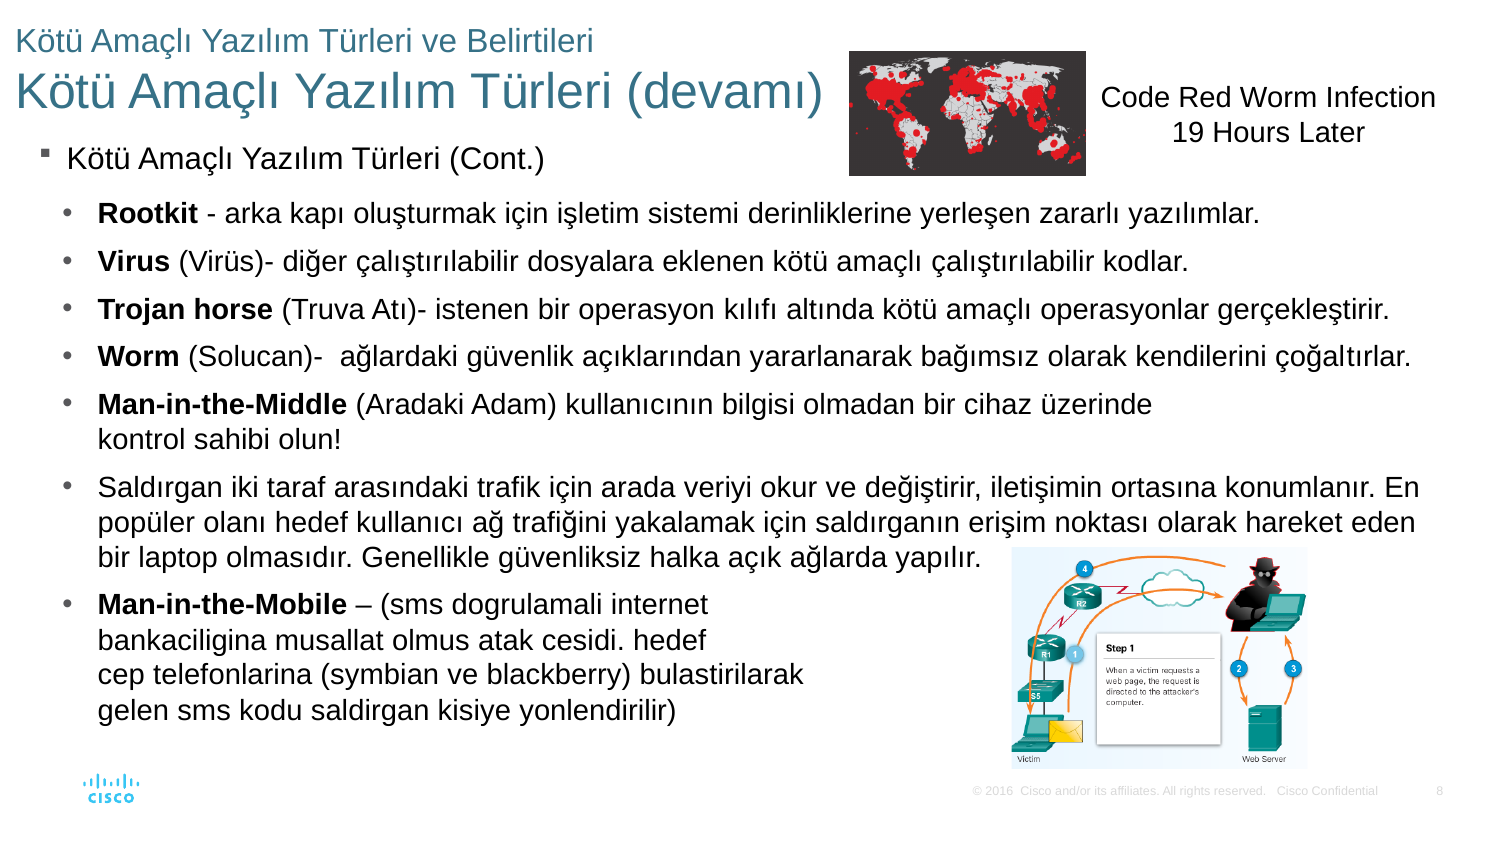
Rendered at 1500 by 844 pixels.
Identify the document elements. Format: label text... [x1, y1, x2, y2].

picture [1011, 546, 1308, 769]
list Kötü Amaçlı Yazılım Türleri (Cont.) Rootkit - arka kapı oluşturmak için işletim sistemi derinliklerine yerleşen zararlı yazılımlar. Virus (Virüs)- diğer çalıştırılabilir dosyalara eklenen kötü amaçlı çalıştırılabilir kodlar. Trojan horse (Truva Atı)- istenen bir operasyon kılıfı altında kötü amaçlı operasyonlar gerçekleştirir. Worm (Solucan)- ağlardaki güvenlik açıklarından yararlanarak bağımsız olarak kendilerini çoğaltırlar. Man-in-the-Middle (Aradaki Adam) kullanıcının bilgisi olmadan bir cihaz üzerinde kontrol sahibi olun! Saldırgan iki taraf arasındaki trafik için arada veriyi okur ve değiştirir, iletişimin ortasına konumlanır. En popüler olanı hedef kullanıcı ağ trafiğini yakalamak için saldırganın erişim noktası olarak hareket eden bir laptop olmasıdır. Genellikle güvenliksiz halka açık ağlarda yapılır. Man-in-the-Mobile – (sms dogrulamali internet bankaciligina musallat olmus atak cesidi. hedef cep telefonlarina (symbian ve blackberry) bulastirilarak gelen sms kodu saldirgan kisiye yonlendirilir) [23, 131, 1477, 813]
text_box Code Red Worm Infection 19 Hours Later [1090, 70, 1453, 156]
picture [849, 51, 1086, 177]
title Kötü Amaçlı Yazılım Türleri ve Belirtileri Kötü Amaçlı Yazılım Türleri (devamı) [0, 6, 1500, 131]
